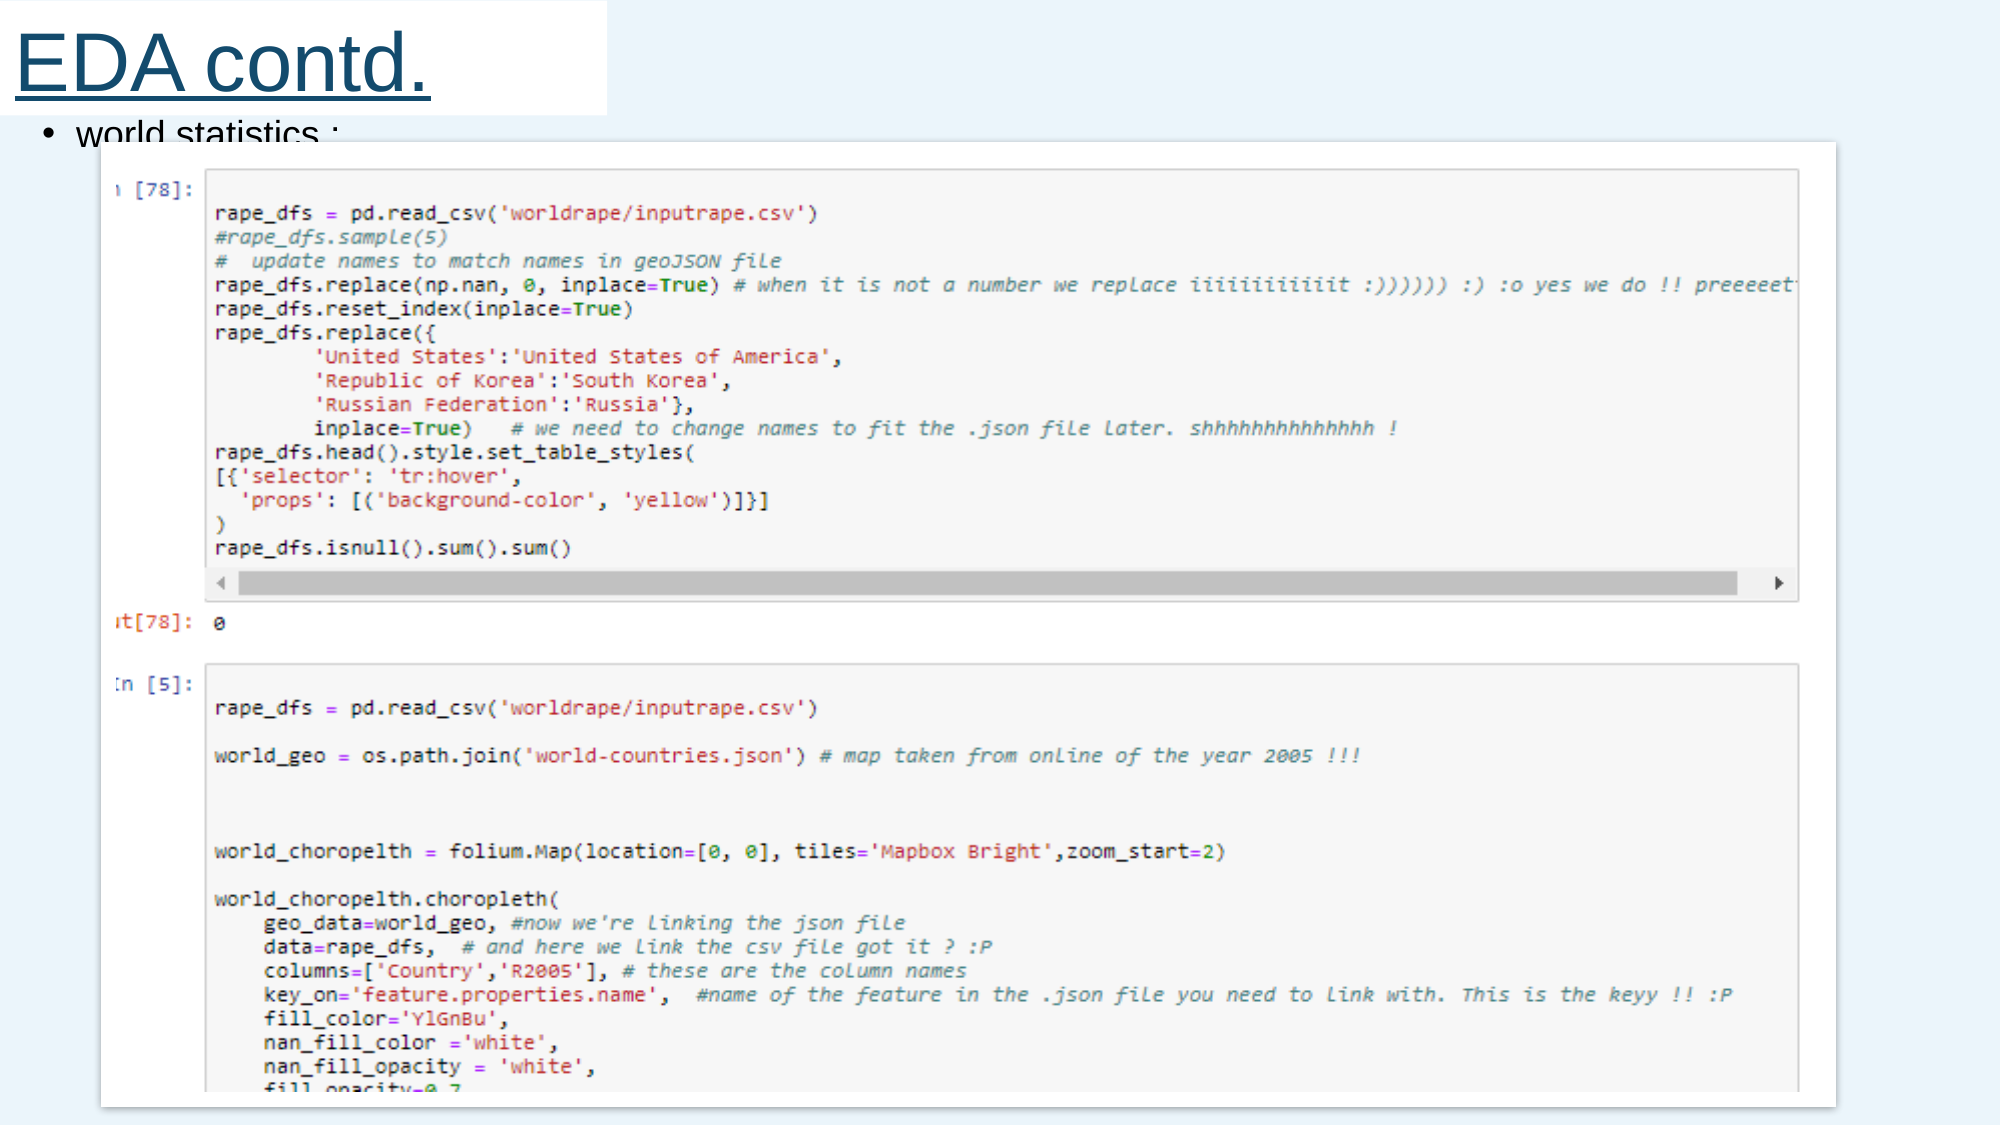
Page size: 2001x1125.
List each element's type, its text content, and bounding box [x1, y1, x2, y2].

text_box EDA contd. [0, 0, 608, 116]
text_box world statistics : [27, 102, 356, 208]
picture [115, 156, 1822, 1093]
